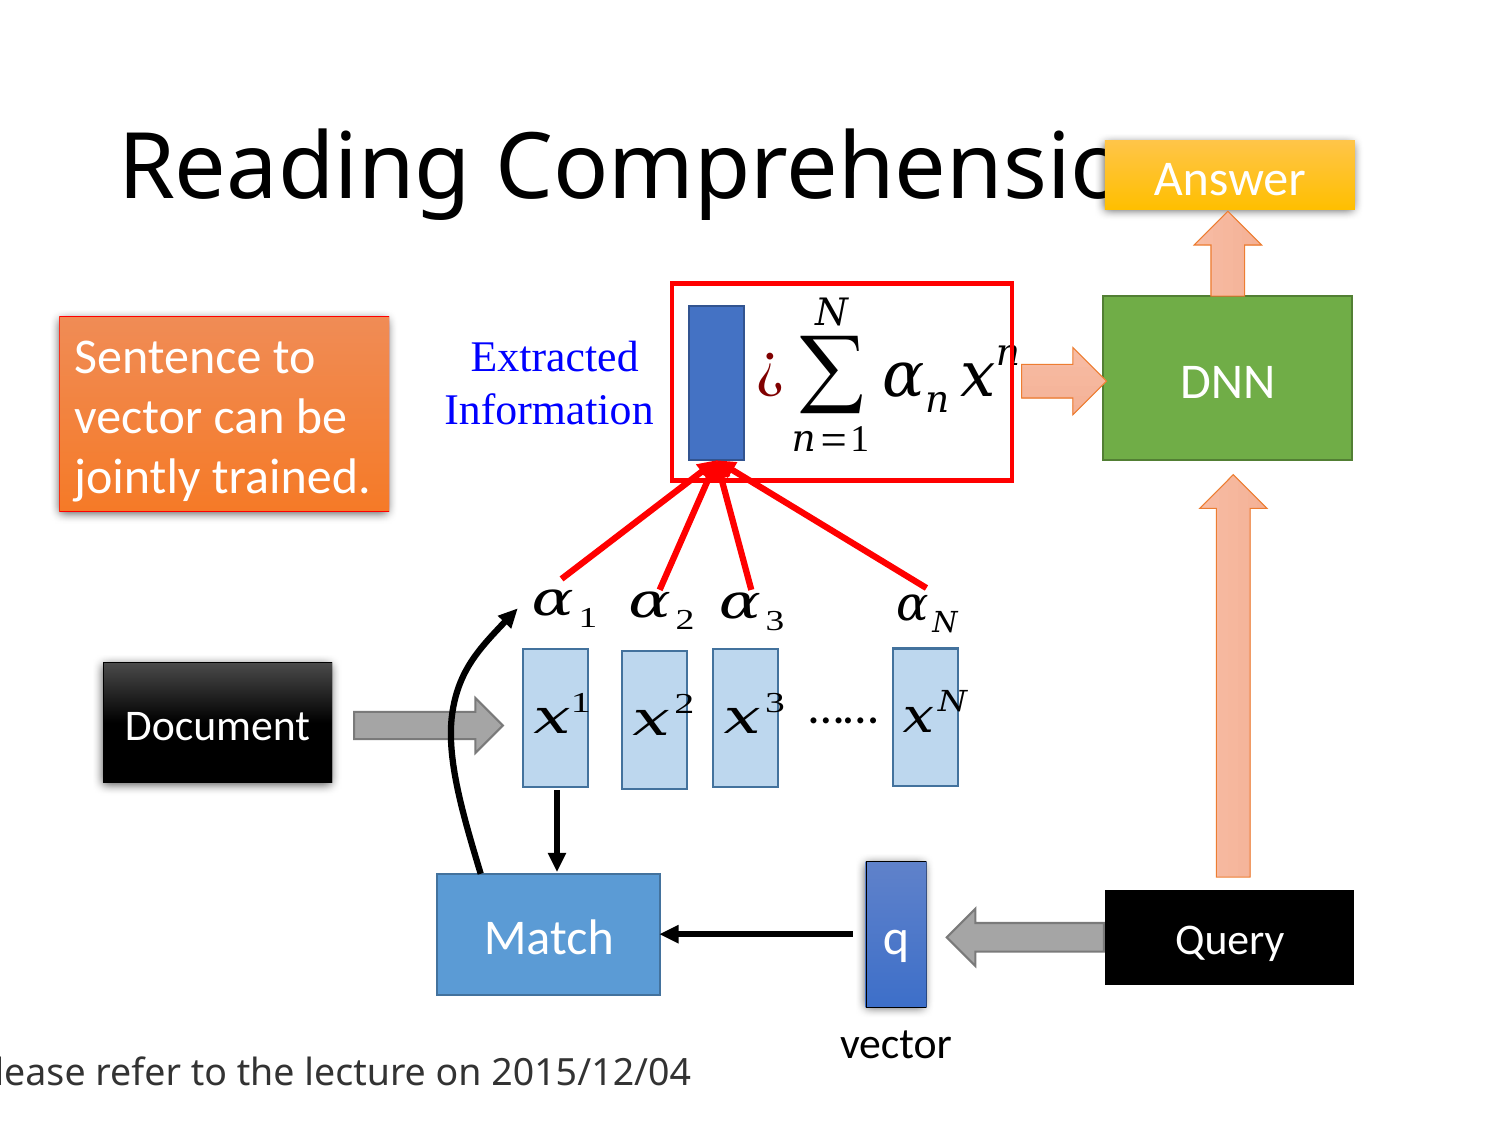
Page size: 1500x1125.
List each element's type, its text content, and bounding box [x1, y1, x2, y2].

text_box DNN [1102, 295, 1353, 461]
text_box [659, 460, 716, 590]
text_box q [865, 861, 927, 1008]
text_box [671, 282, 1013, 482]
text_box vector [821, 1007, 971, 1075]
text_box Answer [1104, 140, 1355, 210]
text_box [1021, 346, 1108, 417]
text_box [1198, 473, 1269, 878]
text_box [353, 710, 451, 741]
text_box Please refer to the lecture on 2015/12/04 [0, 1040, 707, 1101]
text_box Document [103, 662, 333, 783]
text_box Sentence to vector can be jointly trained. [59, 316, 390, 512]
text_box [522, 648, 589, 788]
text_box Match [436, 873, 661, 996]
text_box Query [1105, 890, 1354, 985]
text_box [561, 460, 659, 579]
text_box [716, 460, 927, 589]
title Reading Comprehension [103, 59, 1397, 278]
text_box Extracted Information [426, 320, 671, 441]
text_box [449, 608, 518, 875]
text_box [892, 647, 959, 787]
text_box [621, 650, 688, 790]
text_box [712, 648, 779, 788]
text_box [1192, 210, 1263, 297]
text_box [945, 906, 1105, 969]
text_box …… [779, 666, 892, 741]
